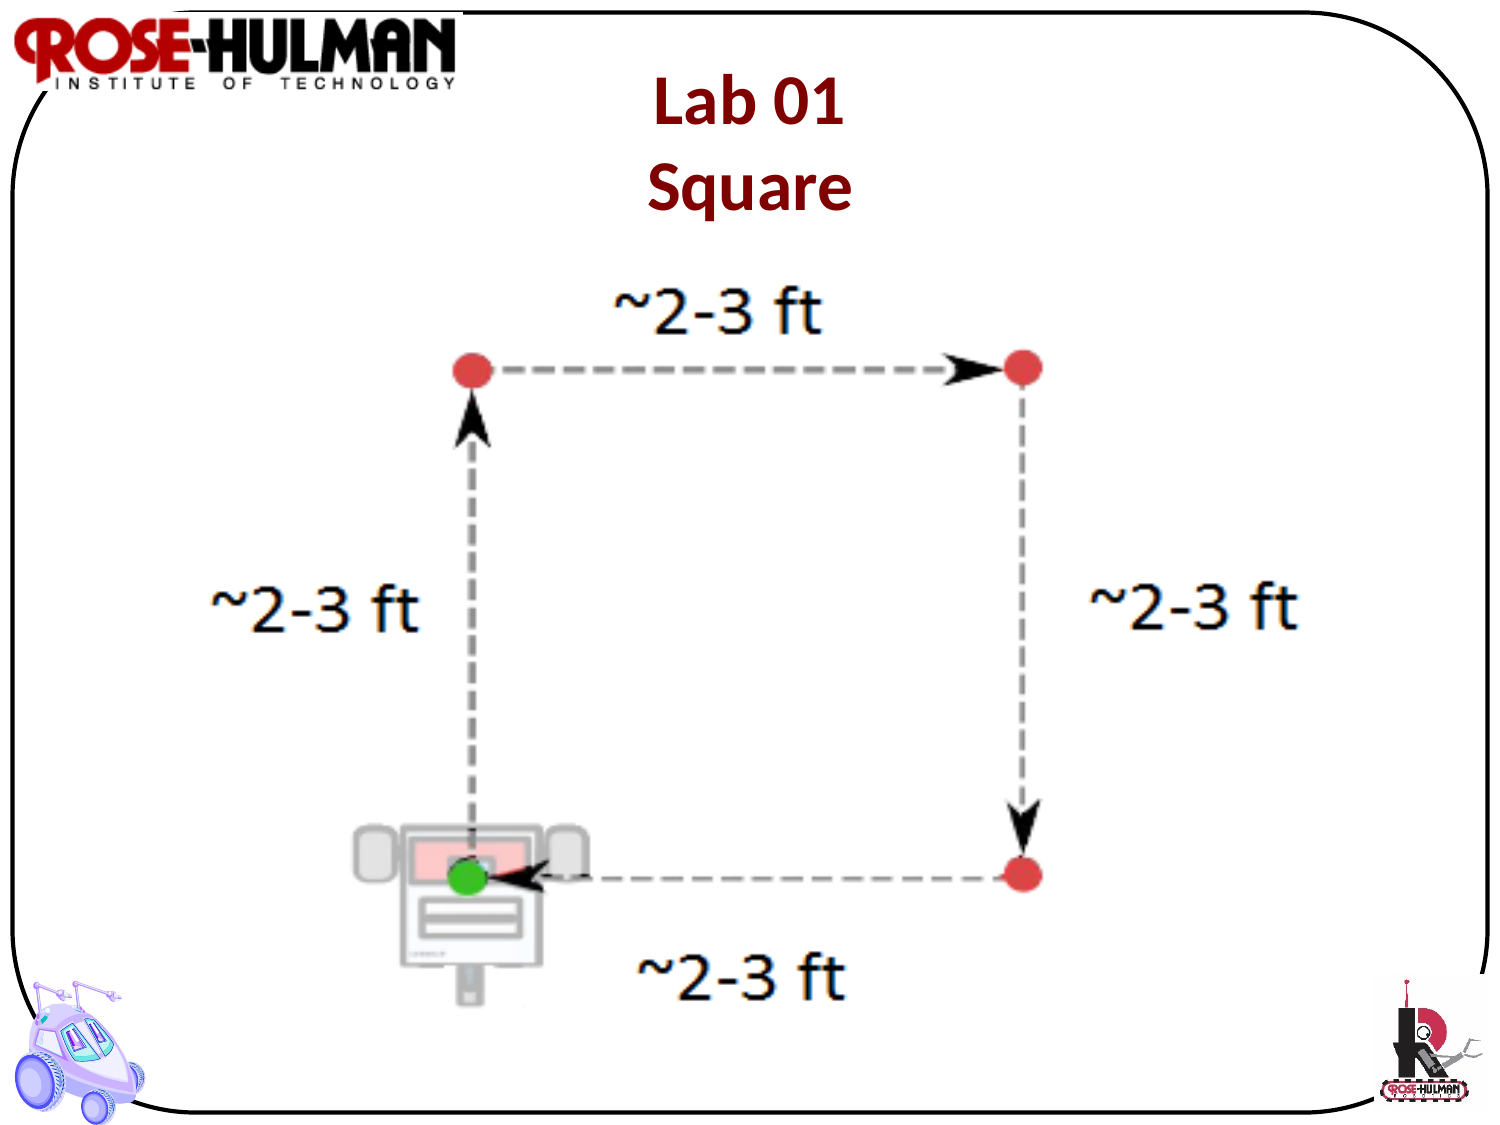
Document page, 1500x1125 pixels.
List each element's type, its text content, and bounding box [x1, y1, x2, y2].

picture [1374, 974, 1488, 1113]
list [188, 249, 1312, 1036]
picture [10, 12, 463, 91]
title Lab 01 Square [75, 45, 1425, 233]
